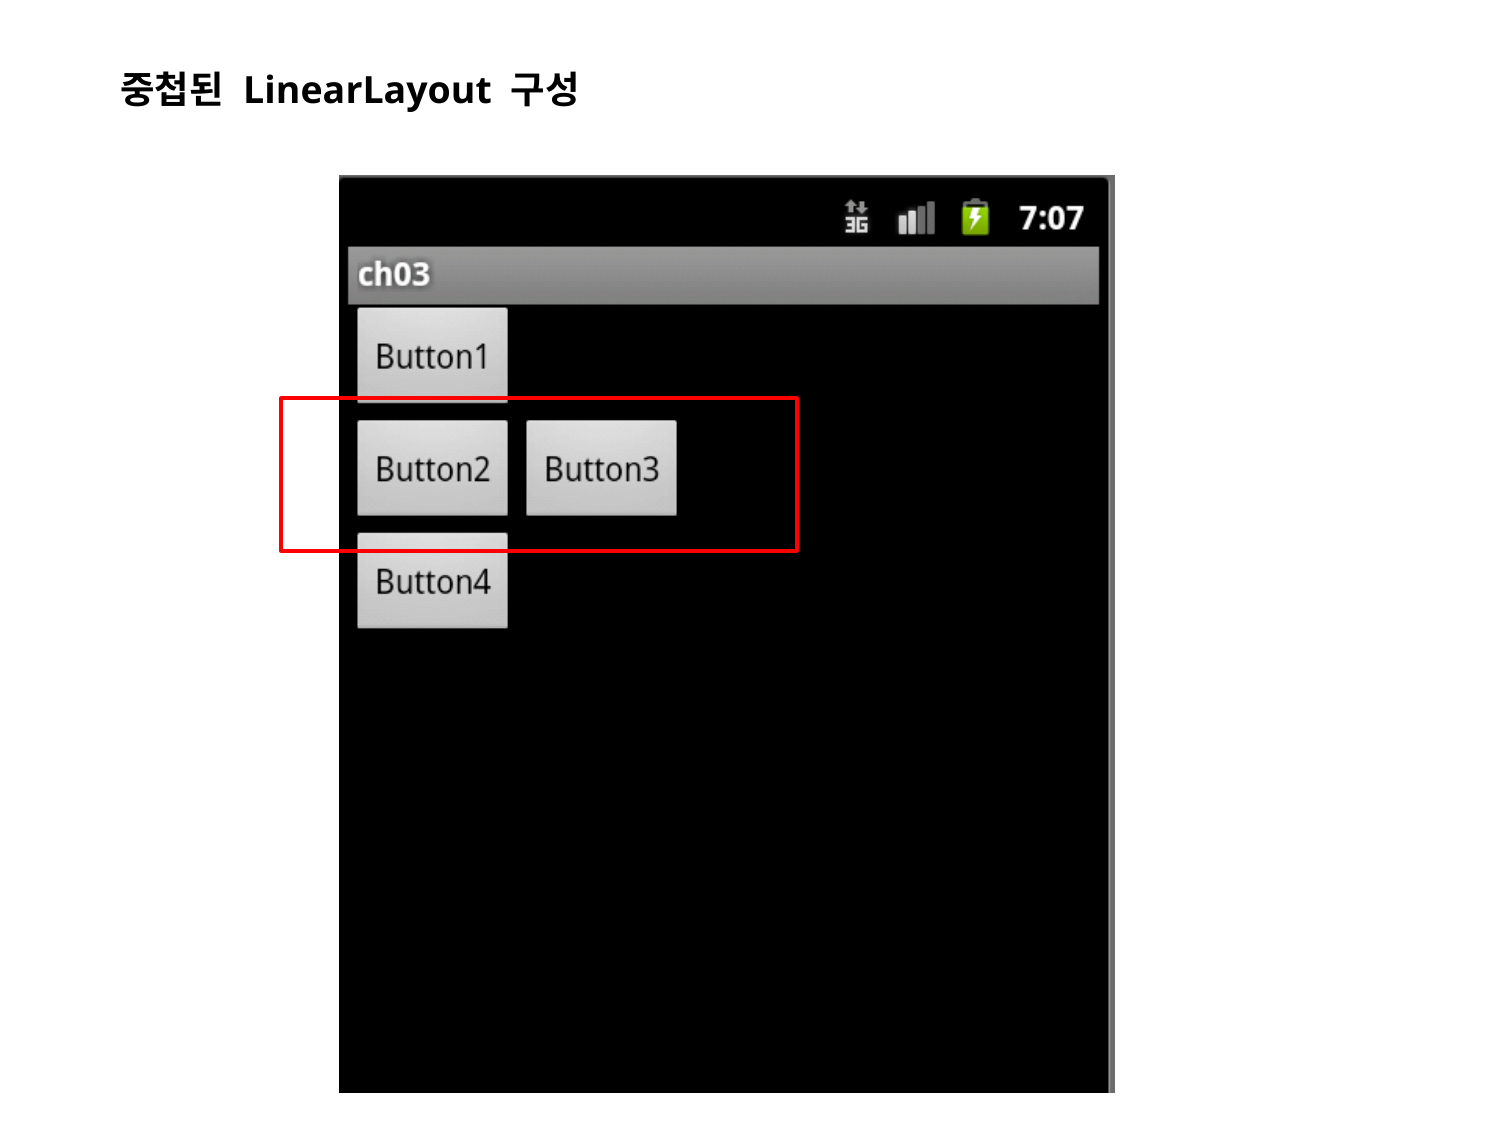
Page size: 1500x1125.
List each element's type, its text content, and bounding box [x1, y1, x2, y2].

text_box 중첩된 LinearLayout 구성 [105, 58, 1453, 119]
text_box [280, 175, 1115, 1094]
